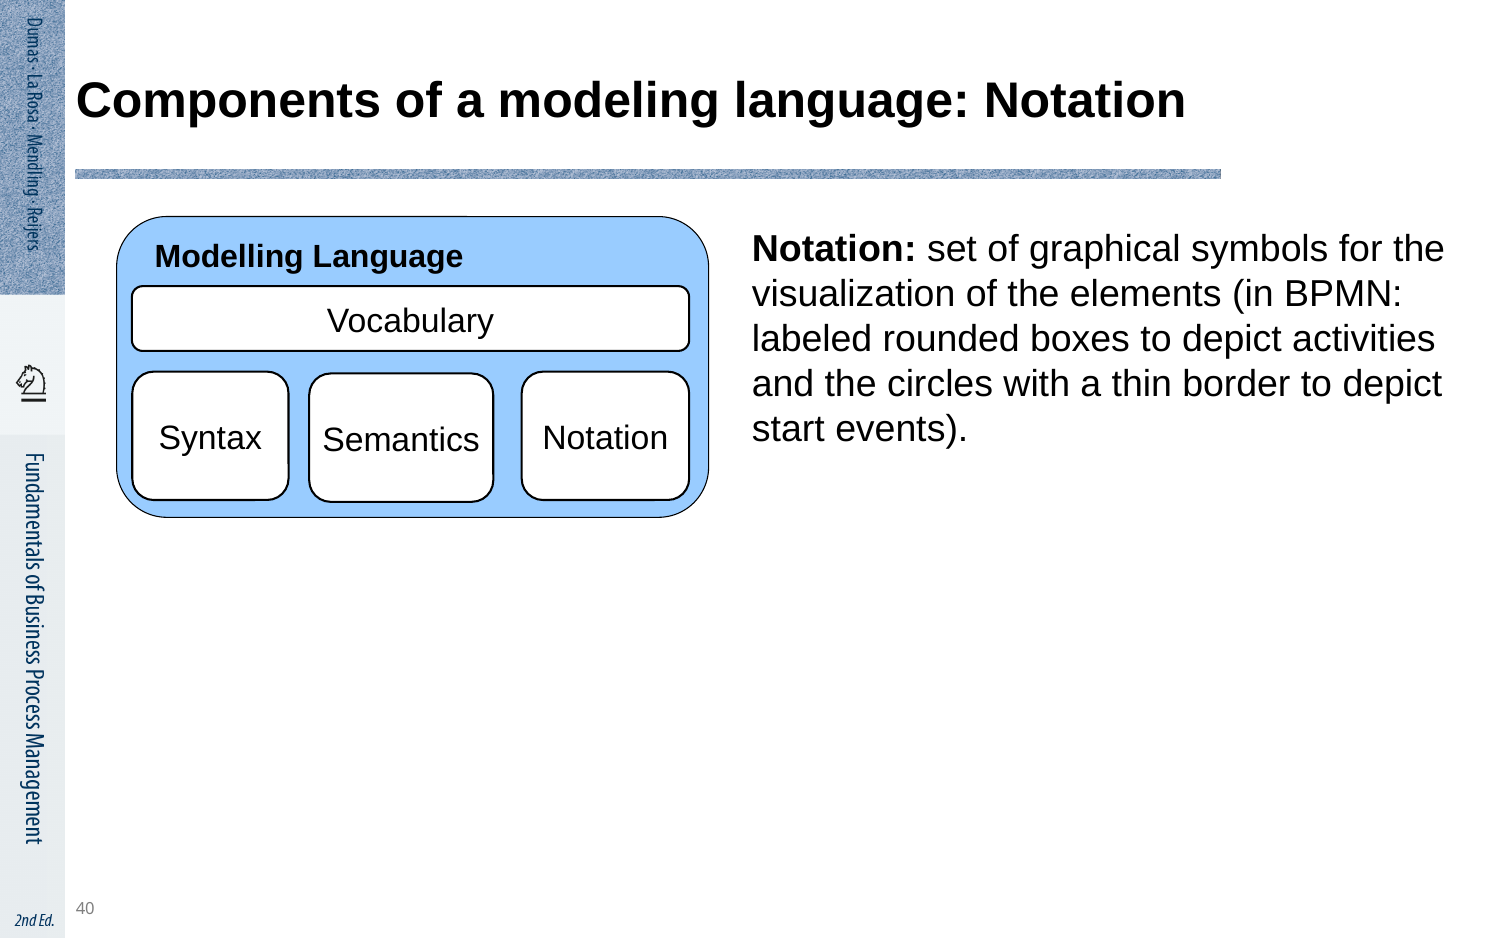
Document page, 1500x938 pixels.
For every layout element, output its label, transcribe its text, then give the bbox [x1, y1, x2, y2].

text_box [116, 215, 710, 518]
text_box Modelling Language [139, 228, 479, 282]
title Components of a modeling language: Notation [75, 22, 1198, 172]
picture [75, 169, 1221, 179]
text_box Vocabulary [131, 286, 690, 351]
picture [0, 0, 65, 938]
text_box Syntax [132, 371, 289, 501]
text_box Semantics [309, 373, 494, 502]
text_box Notation: set of graphical symbols for the visualization of the elements (in BPMN: labeled rounded boxes to depict activities and the circles with a thin border to depict start events). [737, 216, 1487, 457]
text_box Notation [521, 371, 690, 501]
slide_number 40 [75, 887, 223, 931]
